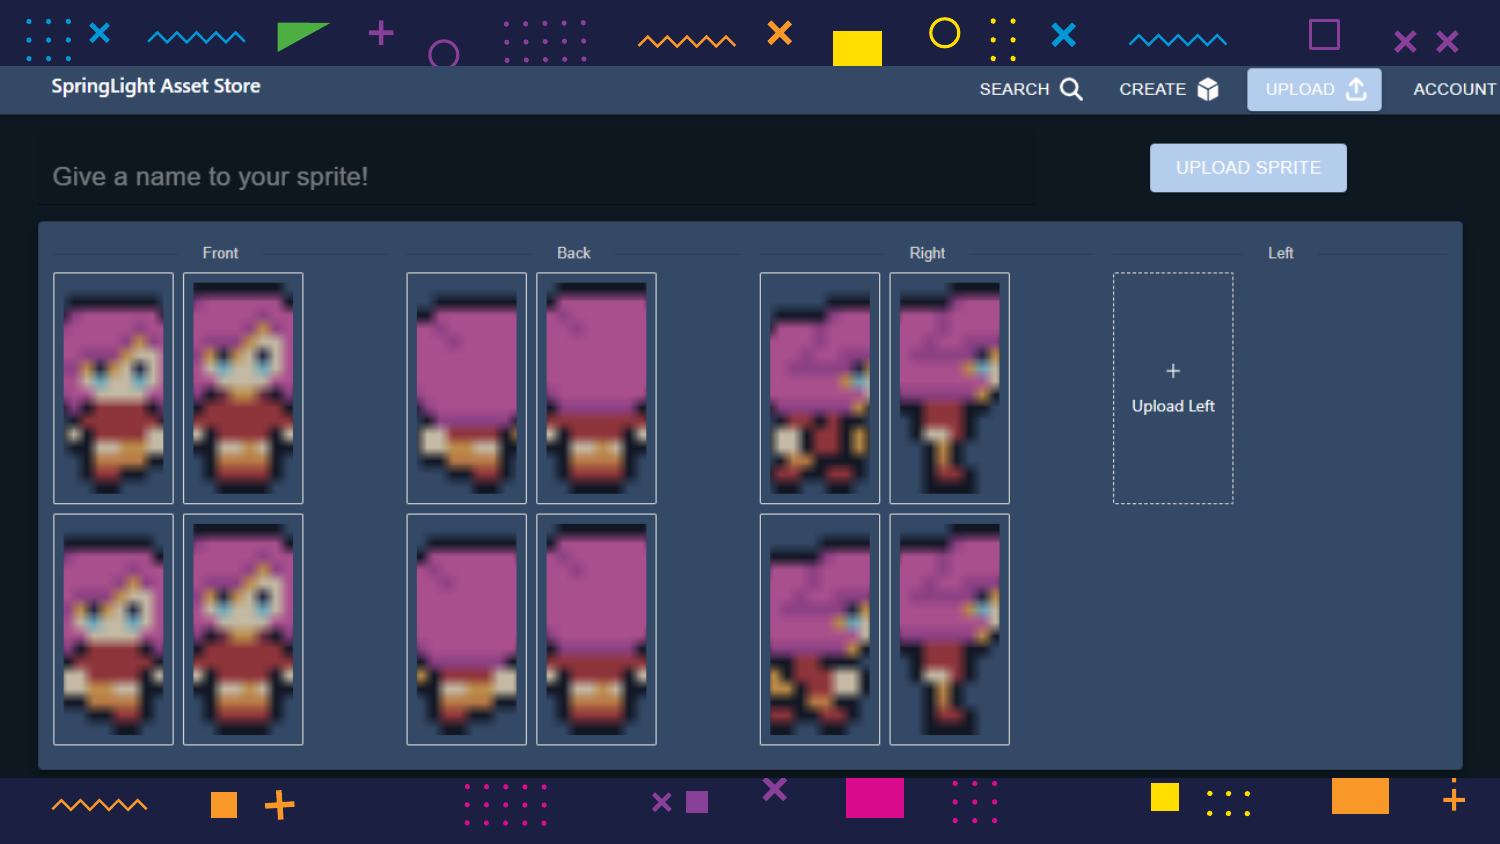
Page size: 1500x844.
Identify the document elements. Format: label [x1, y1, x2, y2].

picture [0, 66, 1500, 778]
